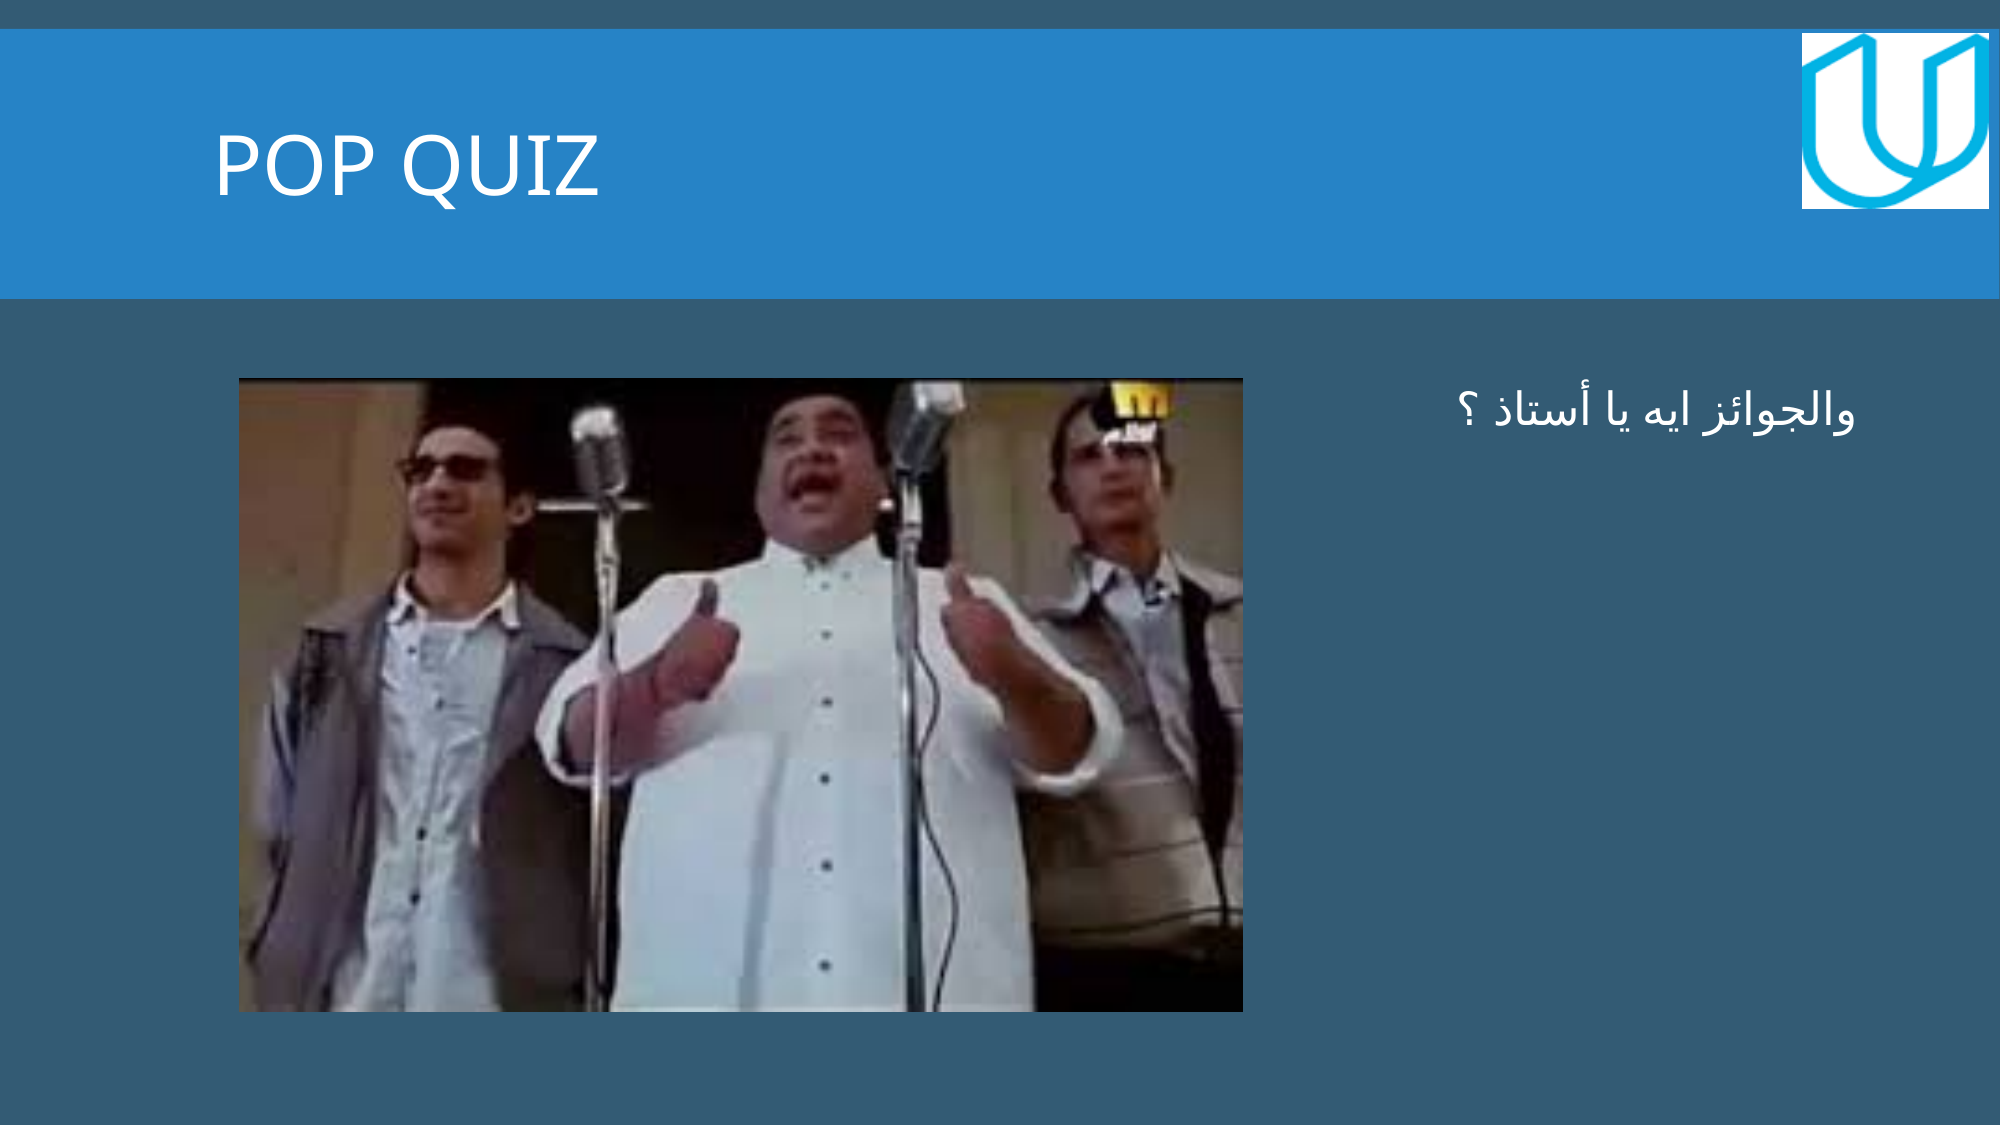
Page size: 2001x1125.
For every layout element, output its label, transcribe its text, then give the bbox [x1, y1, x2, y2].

picture [1933, 47, 1974, 167]
title Pop quiz [197, 46, 1803, 295]
picture [239, 377, 1243, 1012]
picture [1745, 27, 2000, 210]
picture [1816, 47, 1912, 197]
list والجوائز ايه يا أستاذ ؟ [267, 378, 1873, 1069]
